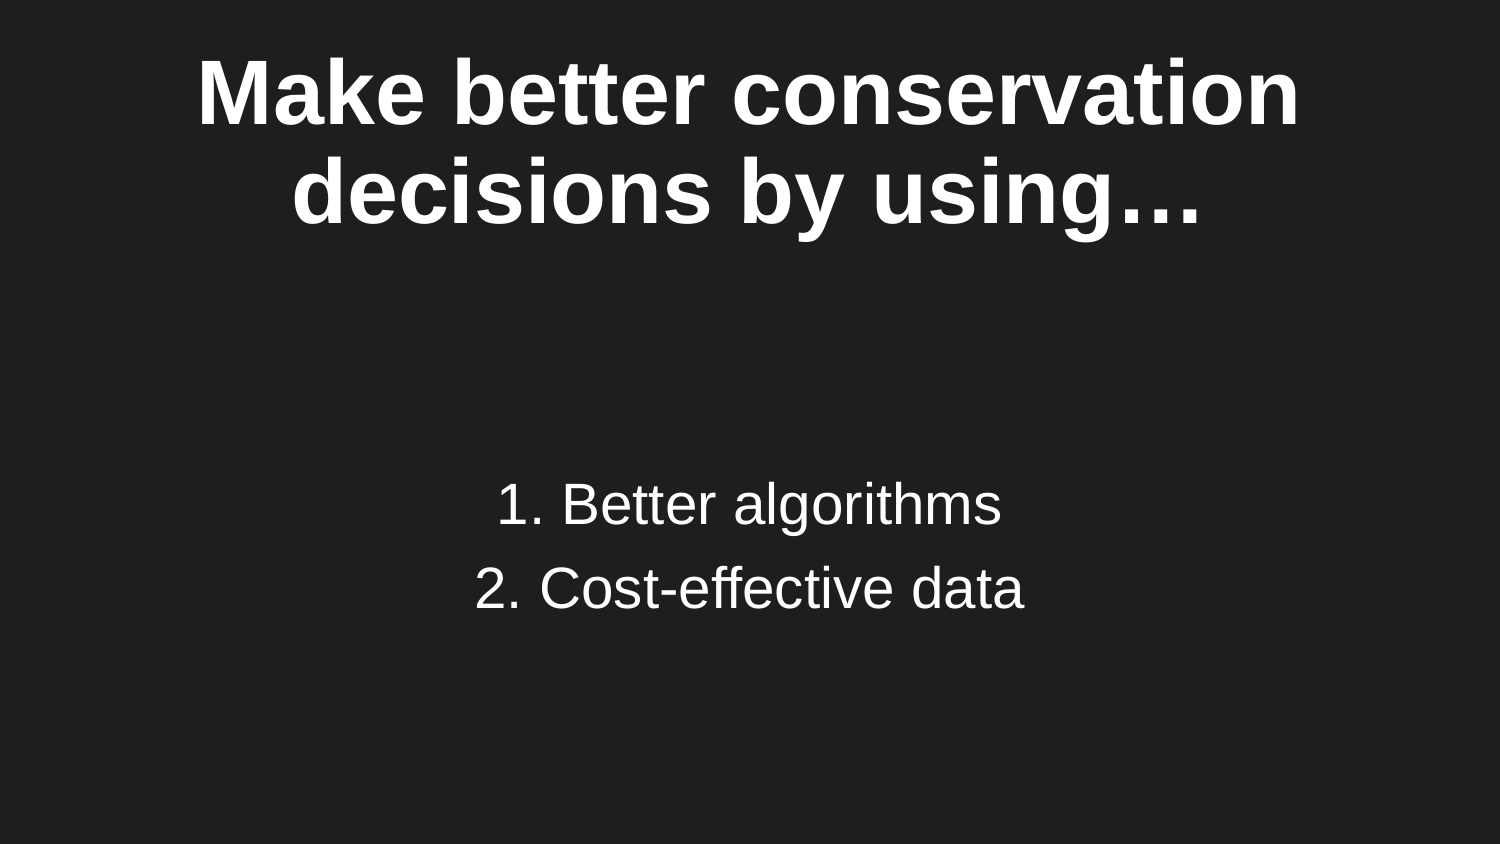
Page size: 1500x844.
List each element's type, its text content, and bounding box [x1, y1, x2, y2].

subtitle 1. Better algorithms 2. Cost-effective data [68, 286, 1432, 809]
title Make better conservation decisions by using… [75, 11, 1425, 278]
